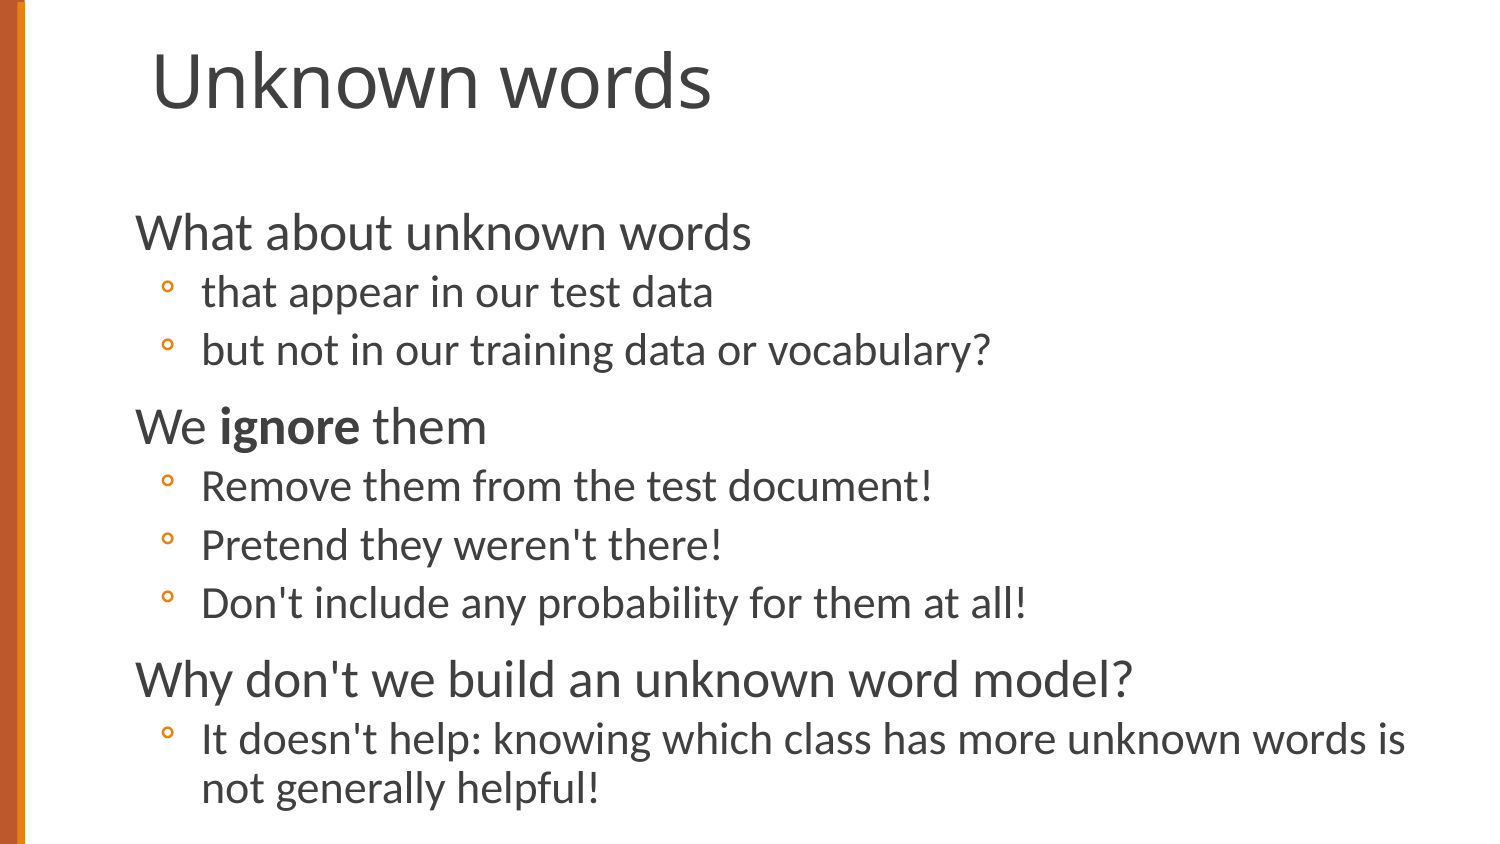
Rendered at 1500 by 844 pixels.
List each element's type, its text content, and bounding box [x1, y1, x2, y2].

list What about unknown words that appear in our test data but not in our training data or vocabulary? We ignore them Remove them from the test document! Pretend they weren't there! Don't include any probability for them at all! Why don't we build an unknown word model? It doesn't help: knowing which class has more unknown words is not generally helpful! [135, 196, 1450, 825]
title Unknown words [135, 19, 1373, 132]
